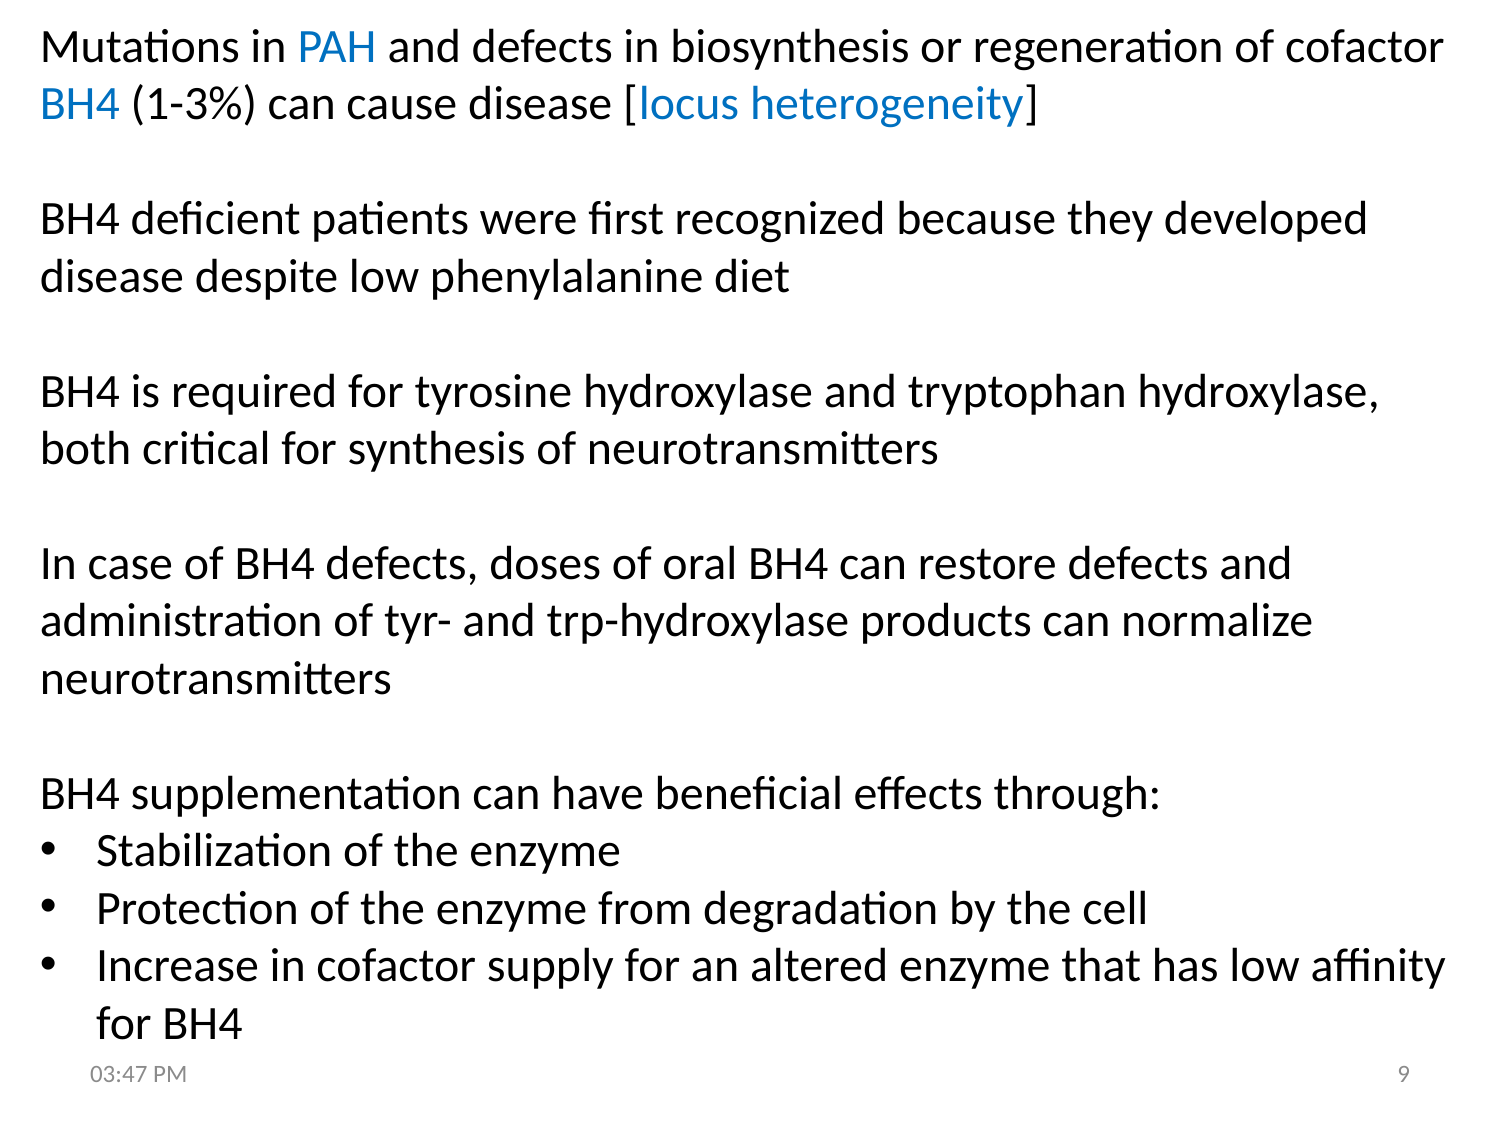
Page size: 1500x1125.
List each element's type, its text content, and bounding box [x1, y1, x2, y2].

slide_number 9 [1074, 1057, 1425, 1103]
text_box Mutations in PAH and defects in biosynthesis or regeneration of cofactor BH4 (1-3%) can cause disease [locus heterogeneity] BH4 deficient patients were first recognized because they developed disease despite low phenylalanine diet BH4 is required for tyrosine hydroxylase and tryptophan hydroxylase, both critical for synthesis of neurotransmitters In case of BH4 defects, doses of oral BH4 can restore defects and administration of tyr- and trp-hydroxylase products can normalize neurotransmitters BH4 supplementation can have beneficial effects through: Stabilization of the enzyme Protection of the enzyme from degradation by the cell Increase in cofactor supply for an altered enzyme that has low affinity for BH4 [24, 7, 1475, 1057]
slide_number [75, 1057, 425, 1103]
